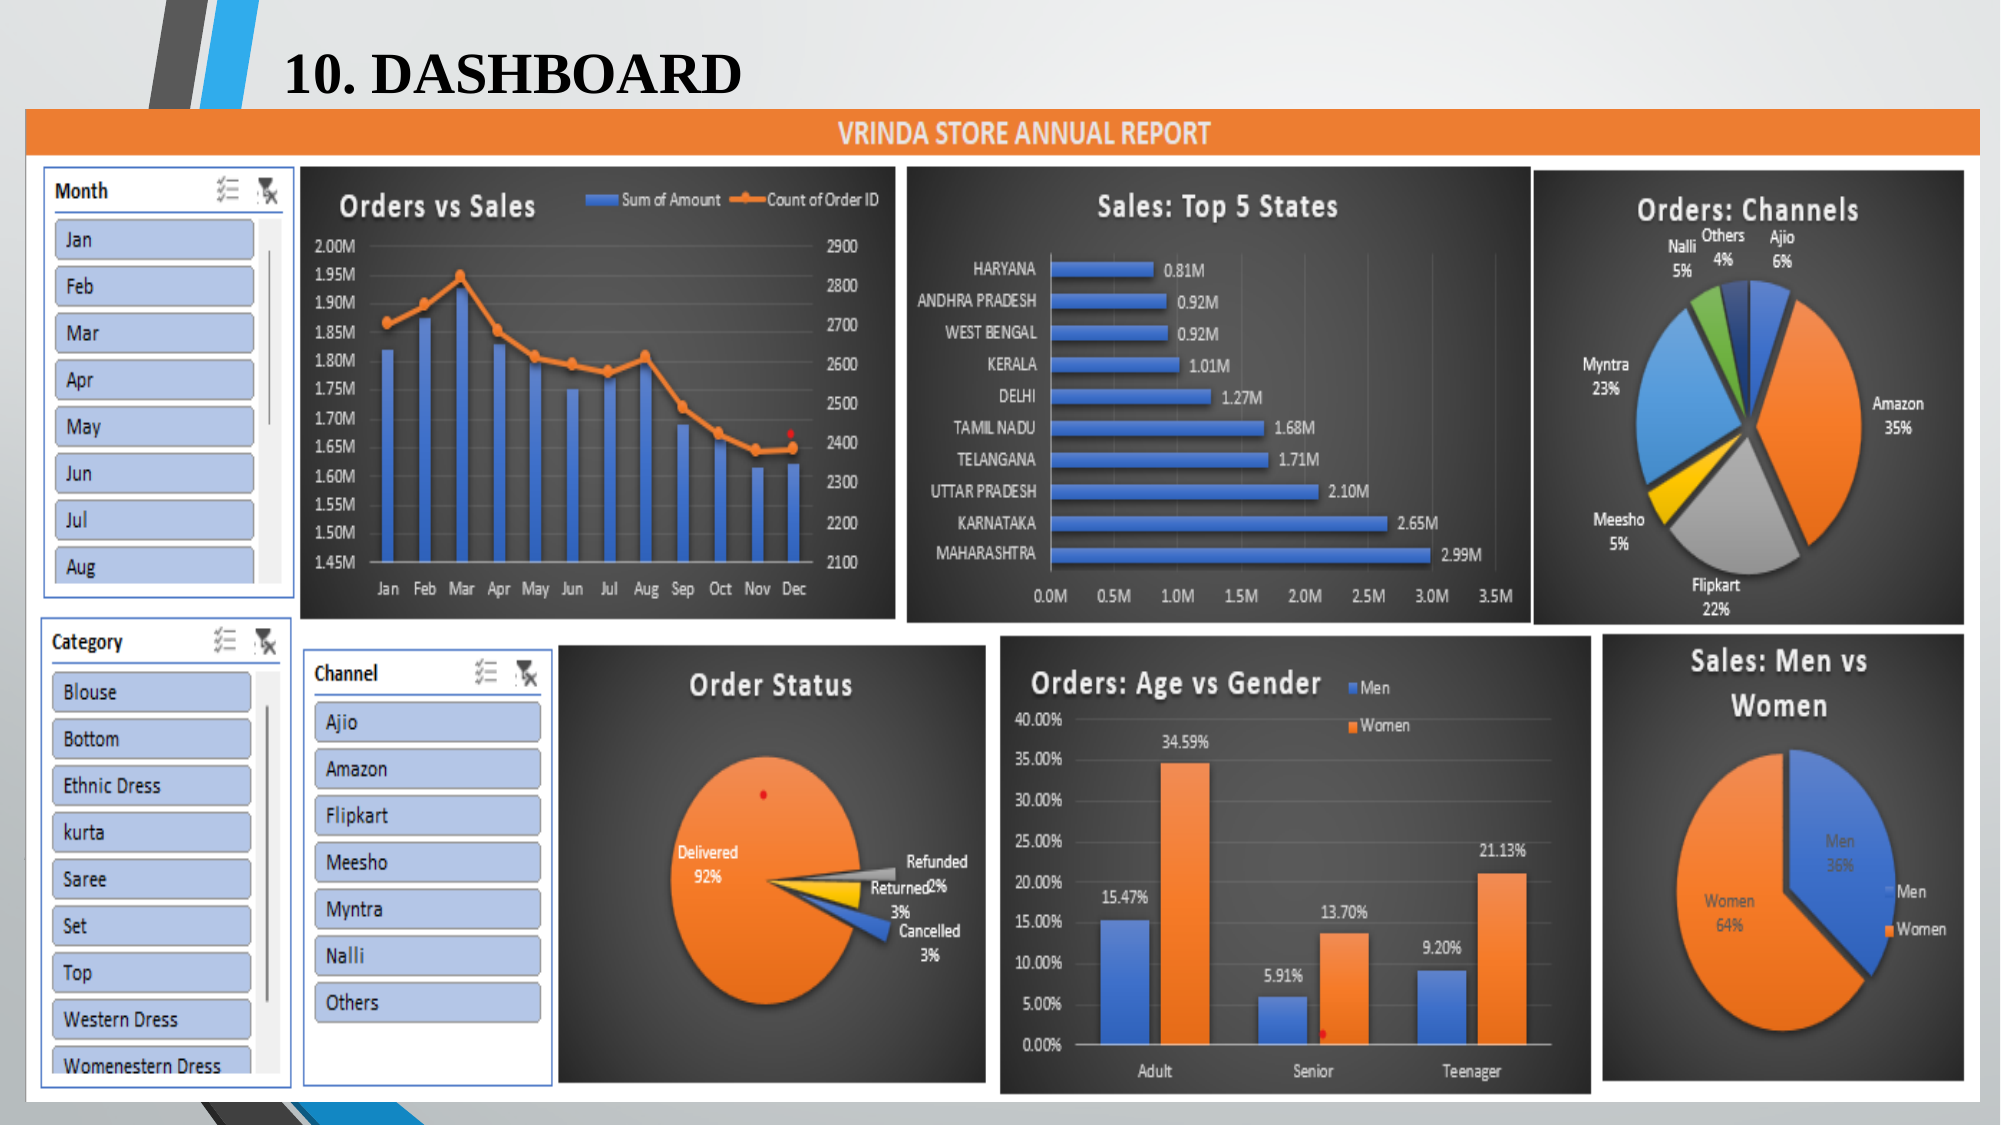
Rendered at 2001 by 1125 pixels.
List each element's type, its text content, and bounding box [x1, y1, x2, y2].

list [25, 109, 1980, 1102]
title 10. DASHBOARD [80, 3, 947, 109]
